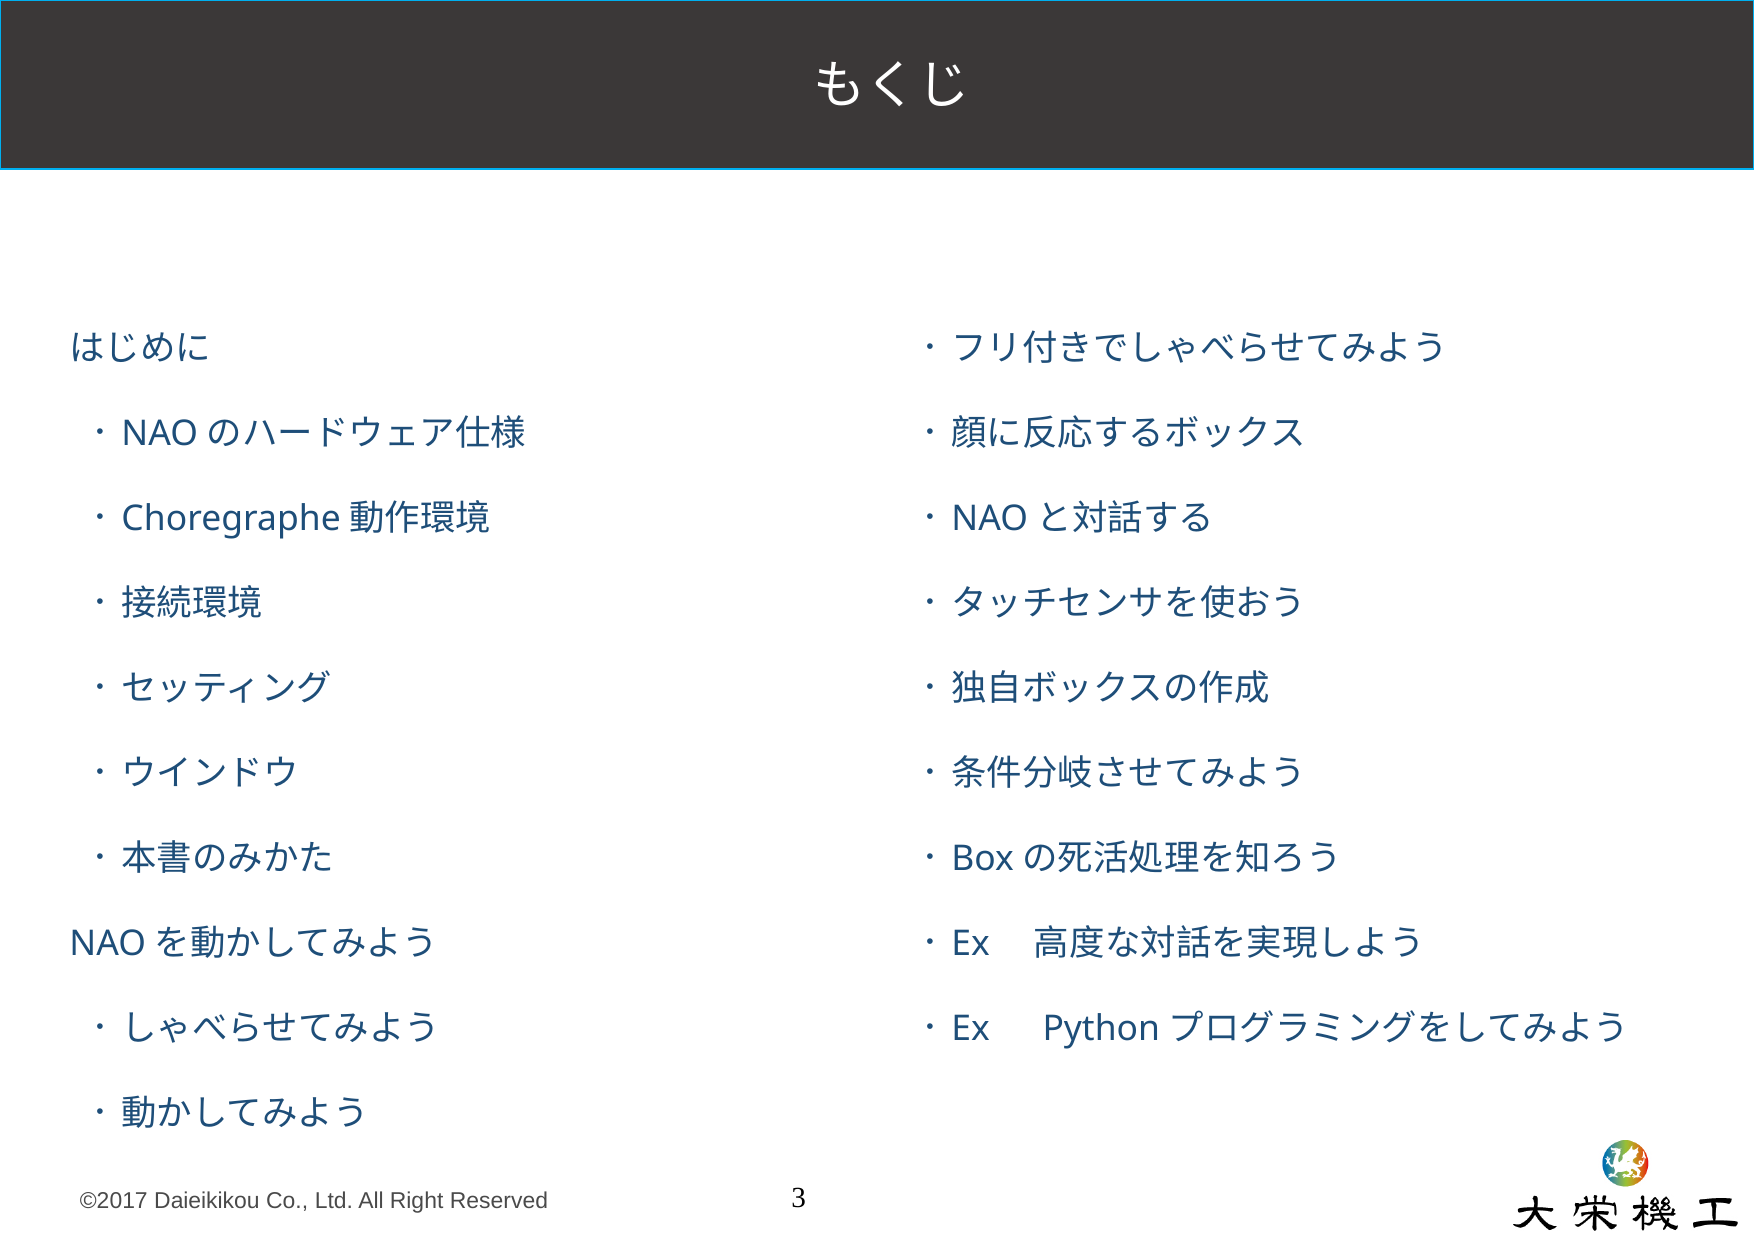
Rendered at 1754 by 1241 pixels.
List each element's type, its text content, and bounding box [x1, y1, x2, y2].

list はじめに NAOのハードウェア仕様 Choregraphe動作環境 接続環境 セッティング ウインドウ 本書のみかた NAOを動かしてみよう しゃべらせてみよう 動かしてみよう [58, 271, 876, 1163]
slide_number 3 [777, 1162, 980, 1229]
picture [1513, 1140, 1738, 1231]
subtitle もくじ [112, 5, 1644, 160]
list フリ付きでしゃべらせてみよう 顔に反応するボックス NAOと対話する タッチセンサを使おう 独自ボックスの作成 条件分岐させてみよう Boxの死活処理を知ろう Ex 高度な対話を実現しよう Ex Pythonプログラミングをしてみよう [888, 271, 1706, 1163]
